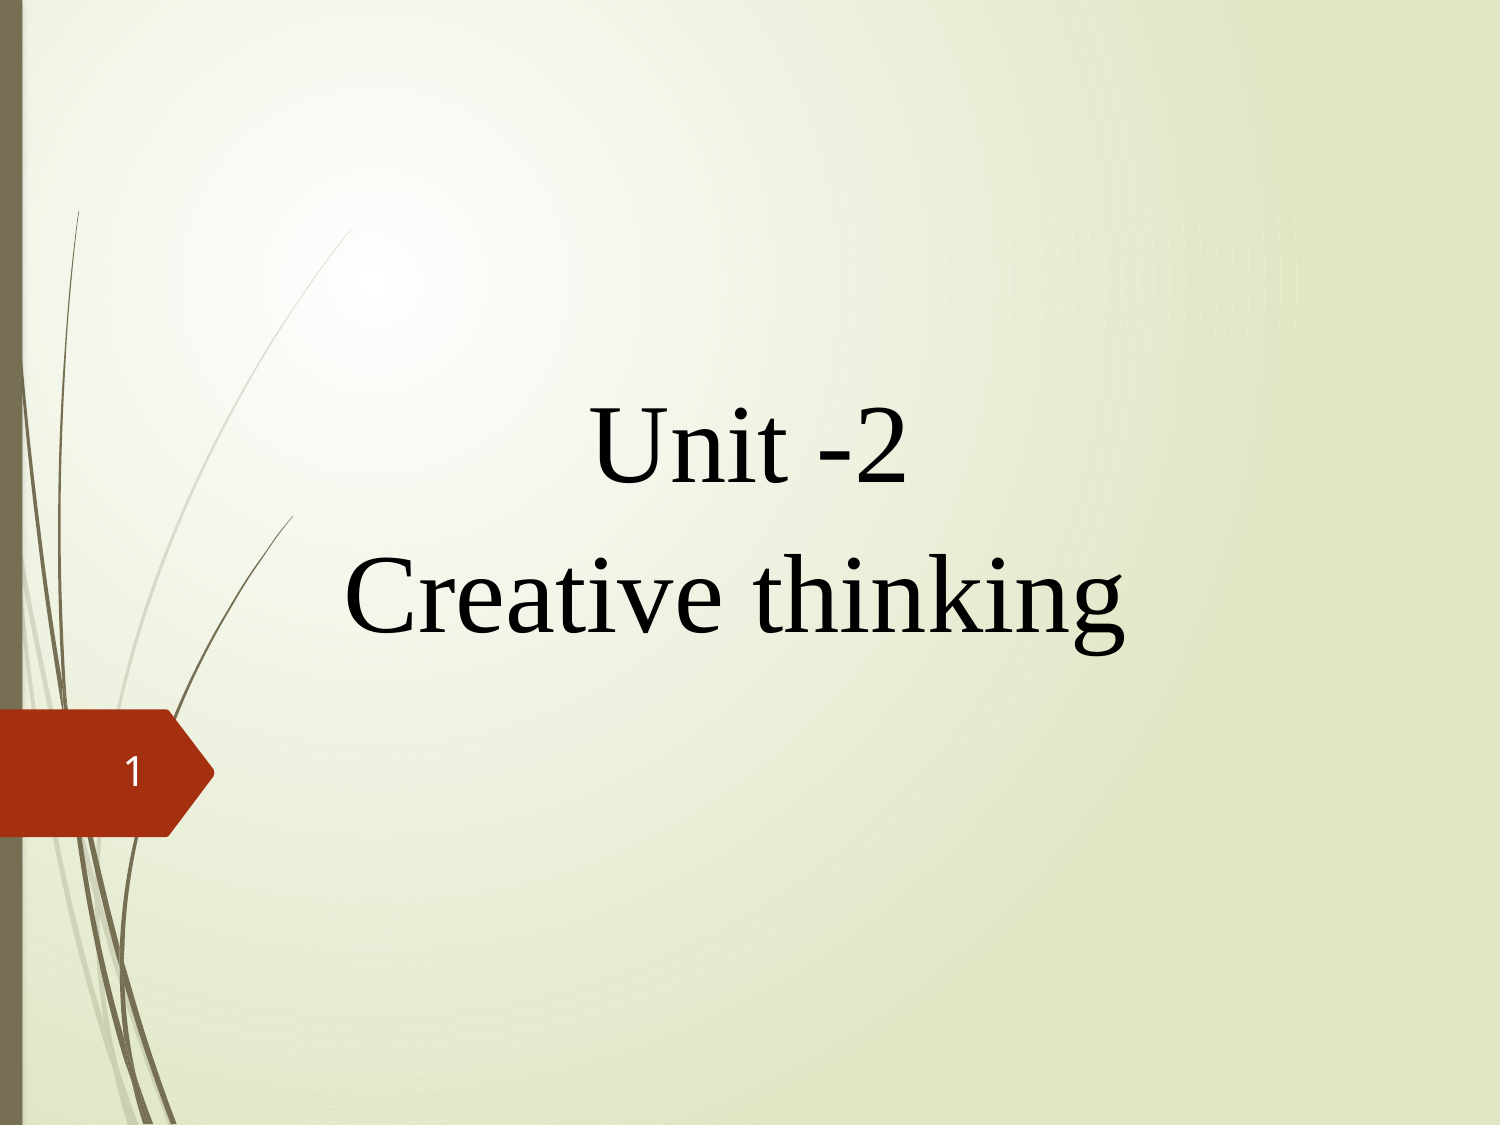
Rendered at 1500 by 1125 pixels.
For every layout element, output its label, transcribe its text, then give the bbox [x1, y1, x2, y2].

title Unit -2 [112, 349, 1388, 513]
slide_number 1 [65, 743, 162, 803]
subtitle Creative thinking [225, 512, 1275, 925]
